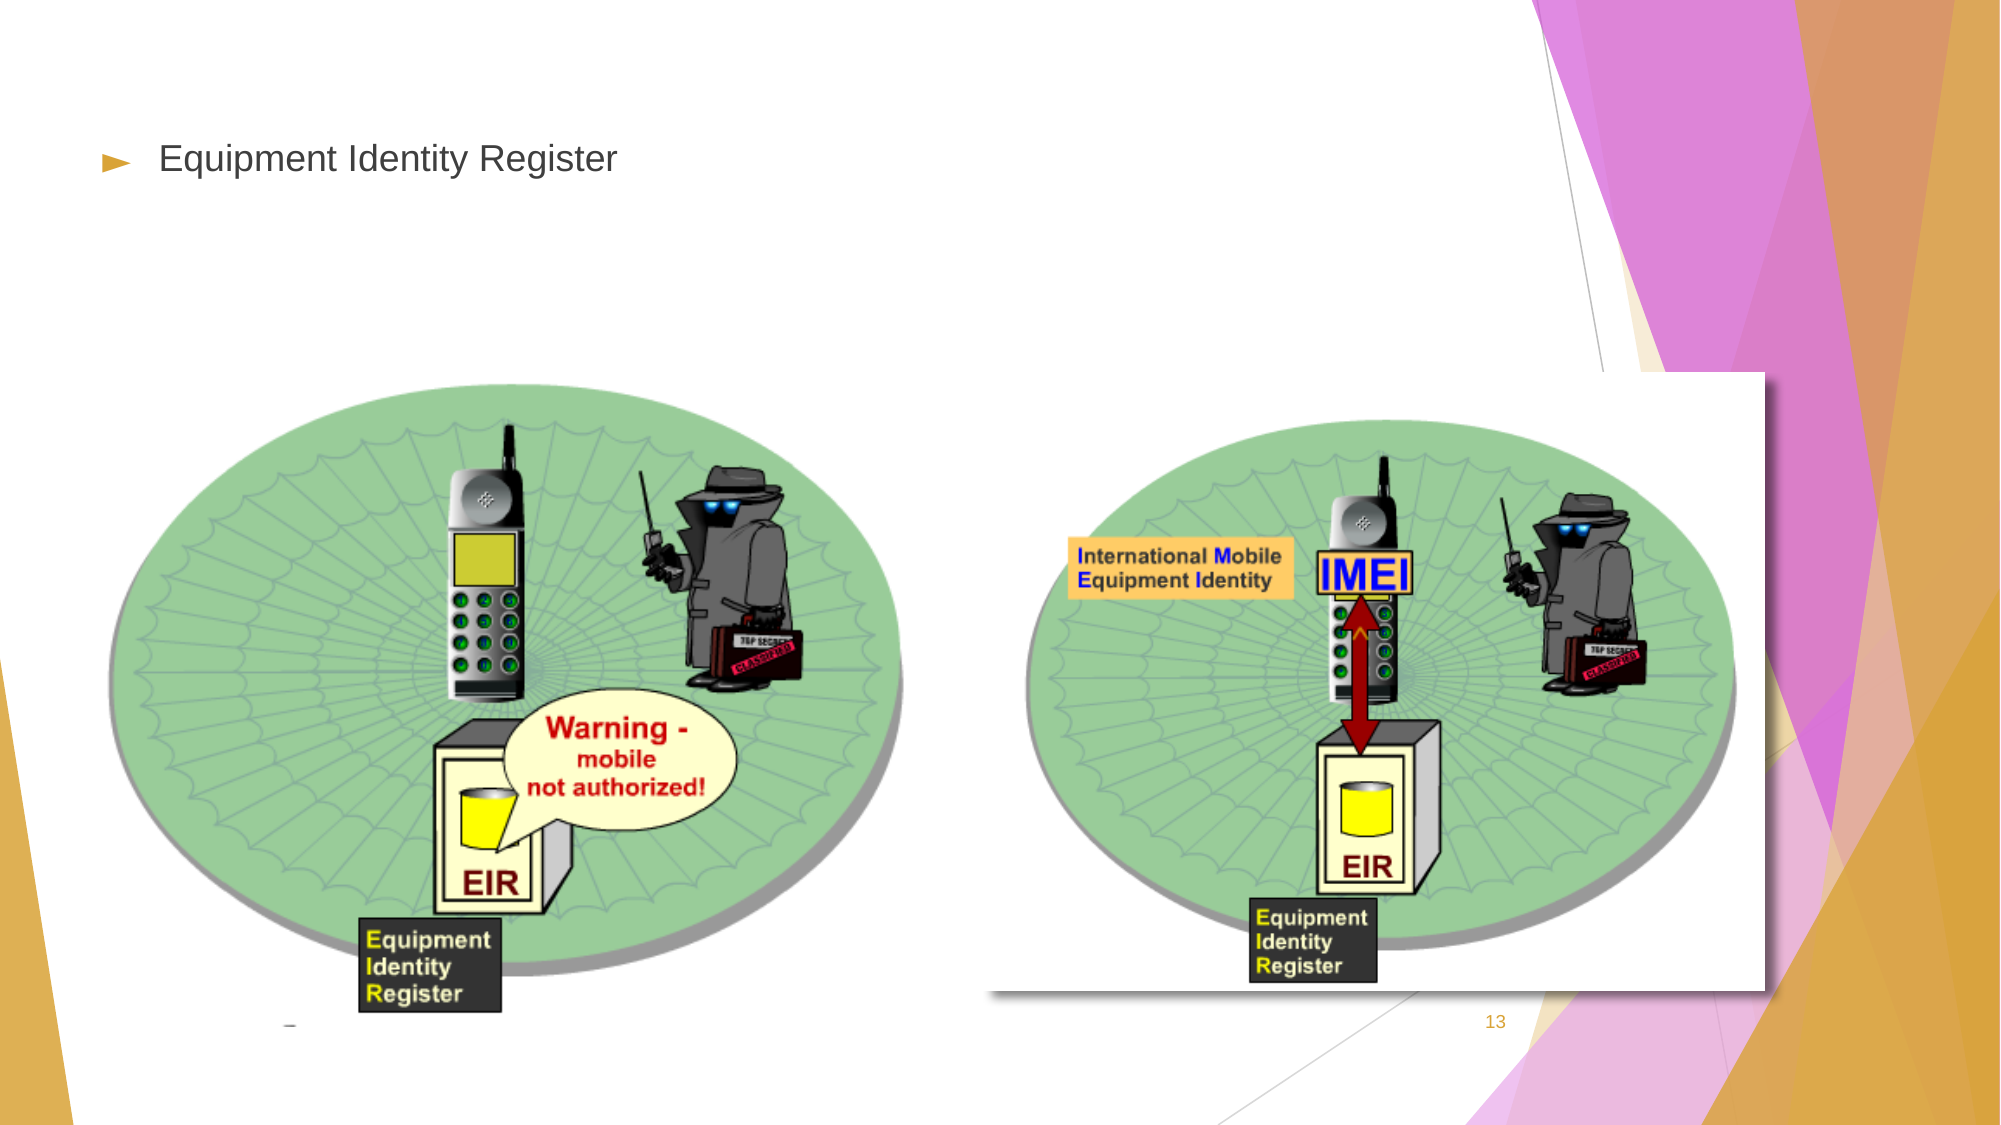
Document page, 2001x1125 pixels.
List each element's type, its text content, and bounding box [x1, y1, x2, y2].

picture [979, 372, 1765, 991]
text_box Equipment Identity Register [87, 119, 1014, 195]
slide_number ‹#› [1409, 1005, 1522, 1051]
picture [87, 336, 935, 1027]
